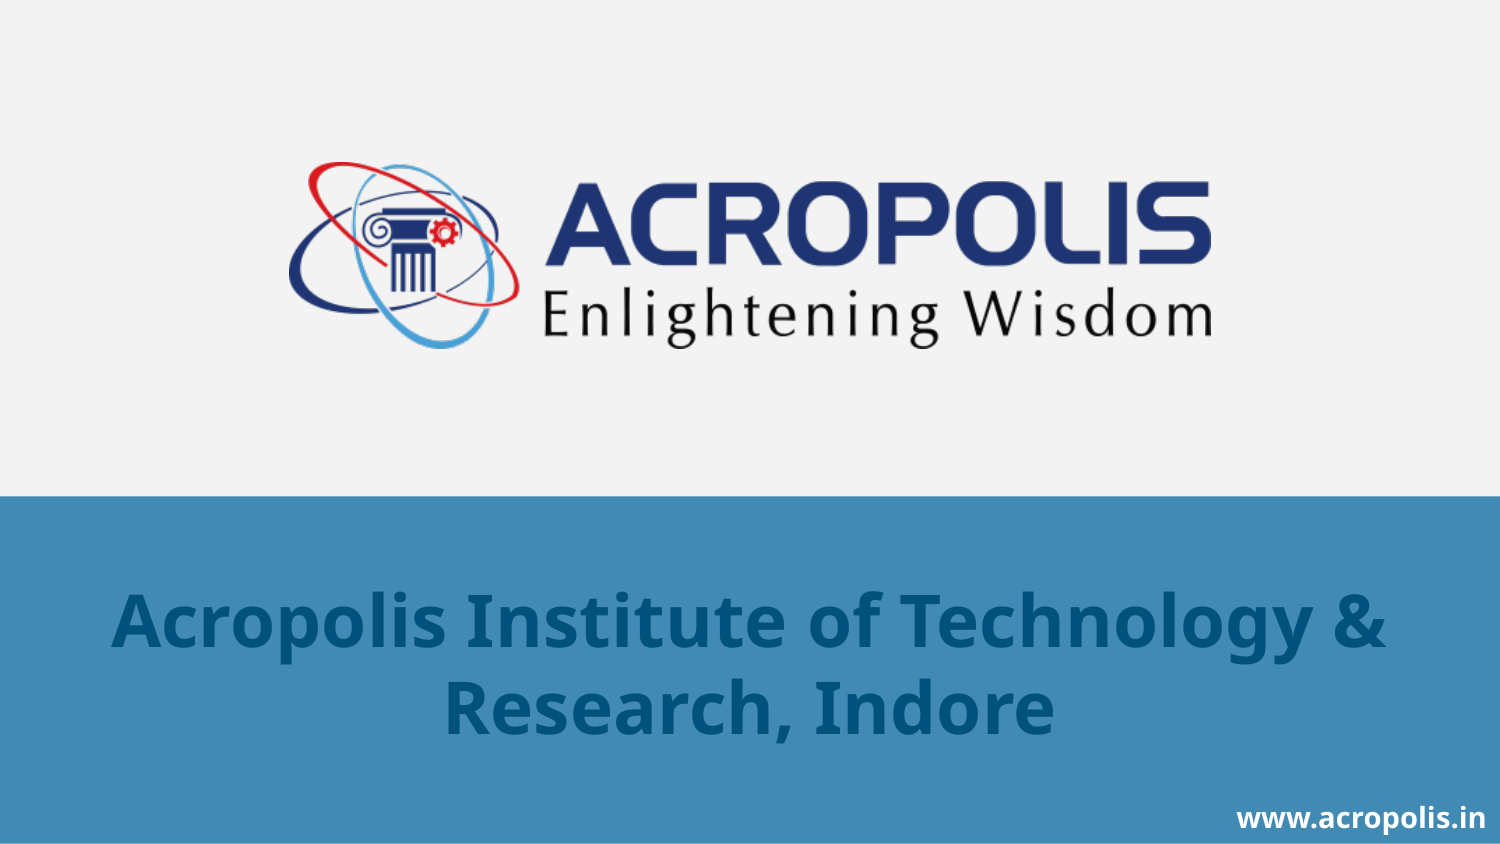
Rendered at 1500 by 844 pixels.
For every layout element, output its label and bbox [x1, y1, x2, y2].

picture [289, 162, 1211, 349]
